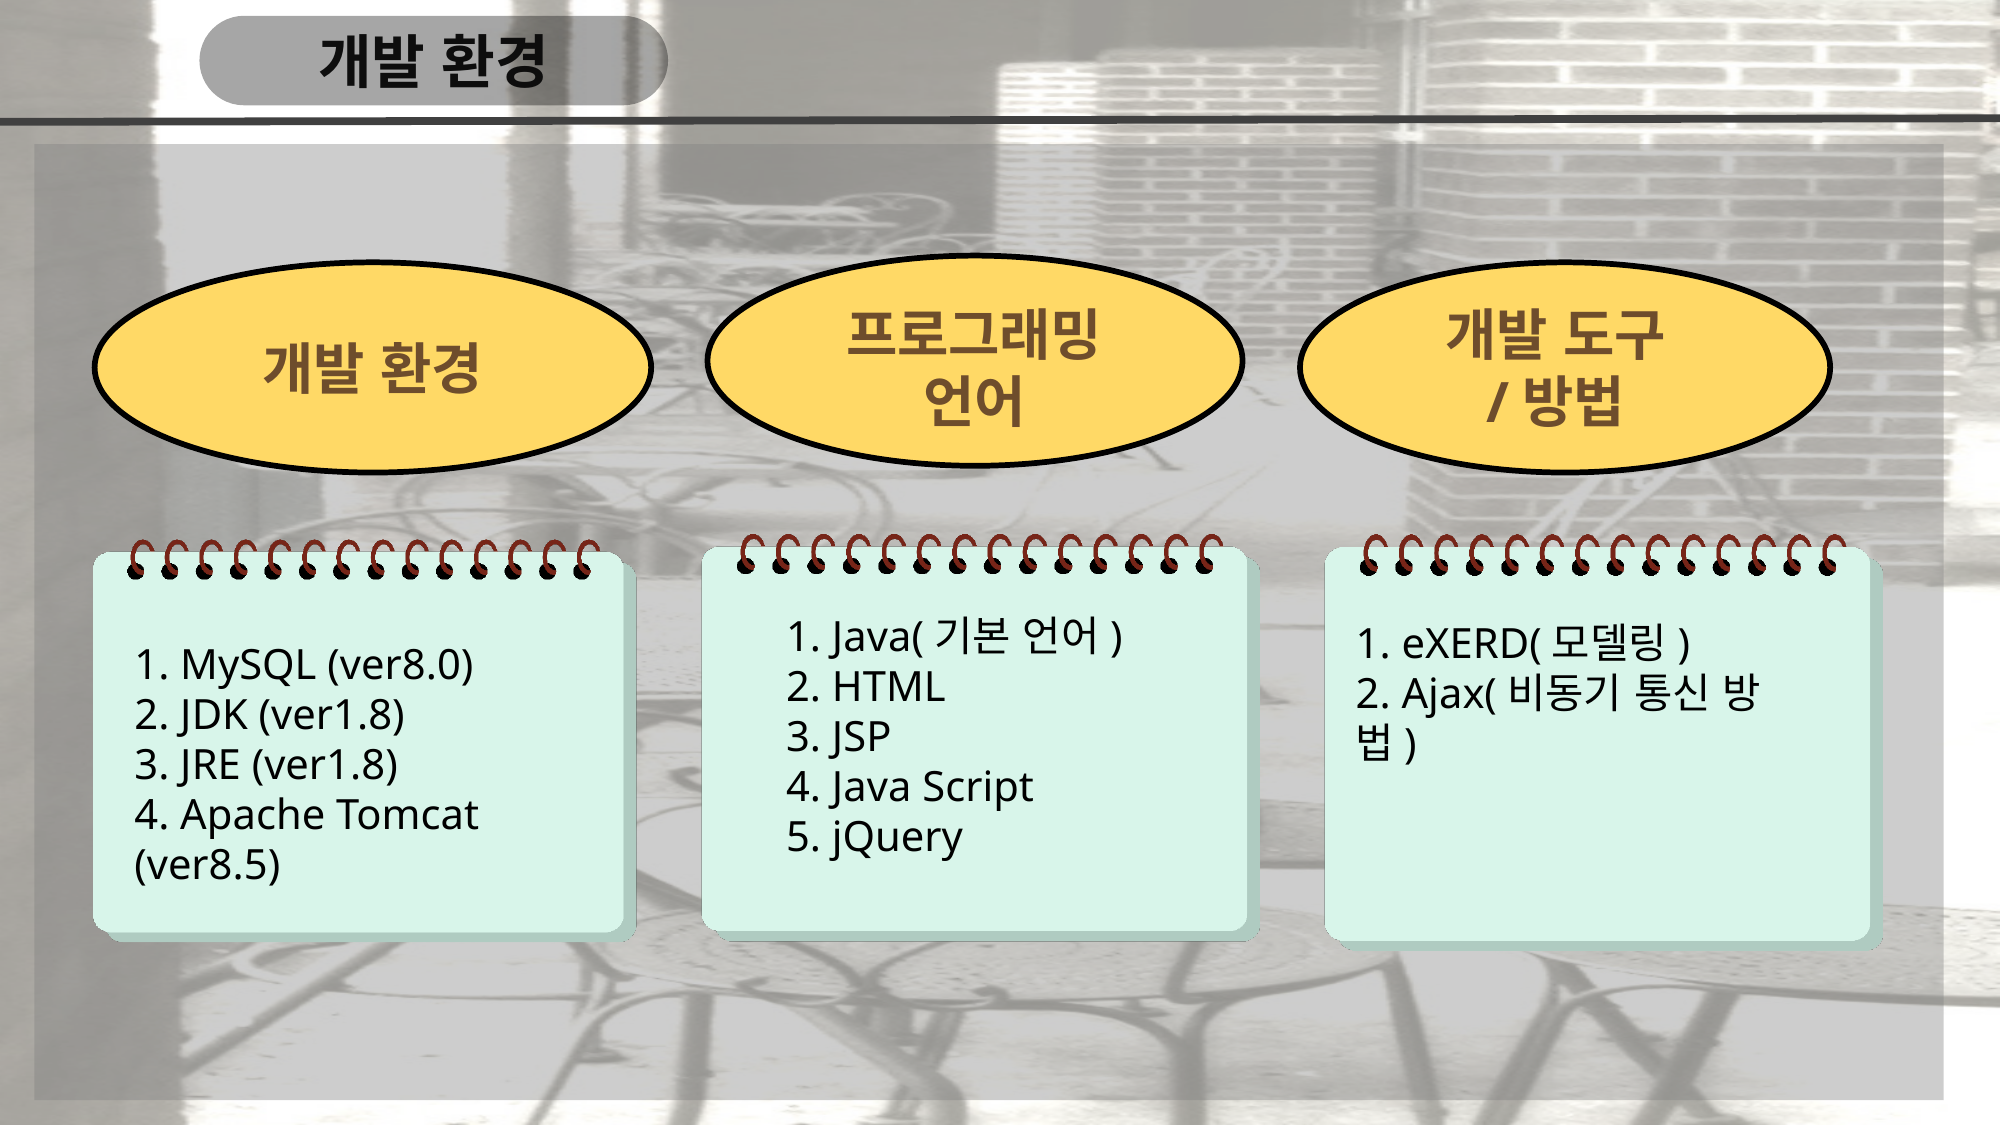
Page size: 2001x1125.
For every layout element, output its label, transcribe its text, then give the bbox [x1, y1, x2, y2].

text_box 개발 환경 [198, 14, 670, 107]
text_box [61, 255, 1917, 1019]
text_box [33, 143, 1945, 1101]
